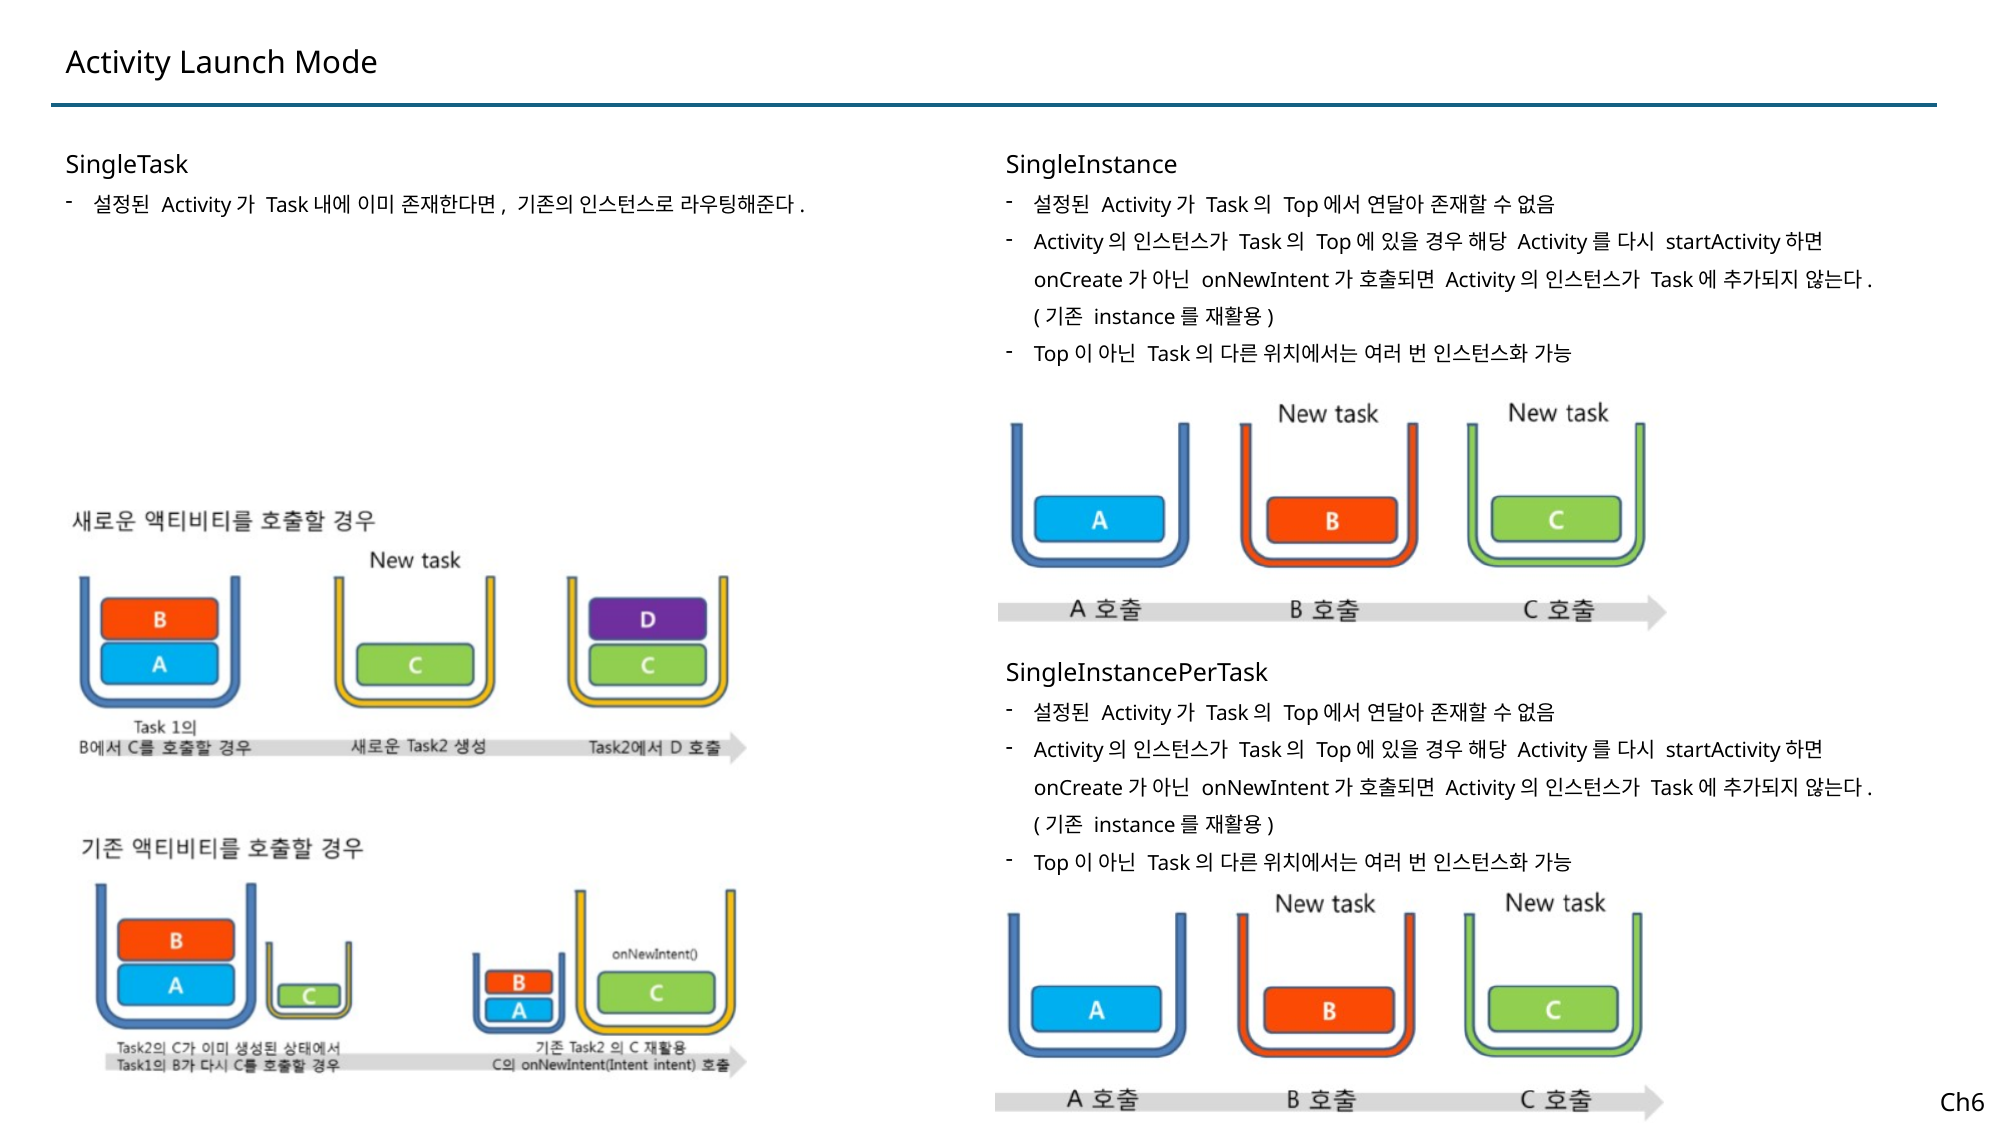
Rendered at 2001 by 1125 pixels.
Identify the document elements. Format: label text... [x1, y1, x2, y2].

picture [990, 882, 1667, 1125]
text_box SingleTask 설정된 Activity가 Task내에 이미 존재한다면, 기존의 인스턴스로 라우팅해준다. [50, 126, 850, 306]
text_box SingleInstance 설정된 Activity가 Task의 Top에서 연달아 존재할 수 없음 Activity의 인스턴스가 Task의 Top에 있을 경우 해당 Activity를 다시 startActivity하면 onCreate가 아닌 onNewIntent가 호출되면 Activity의 인스턴스가 Task에 추가되지 않는다. (기존 instance를 재활용) Top이 아닌 Task의 다른 위치에서는 여러 번 인스턴스화 가능 [991, 126, 1938, 374]
picture [64, 501, 765, 1081]
picture [993, 392, 1670, 636]
text_box Ch6 [1913, 1079, 2000, 1125]
text_box SingleInstancePerTask 설정된 Activity가 Task의 Top에서 연달아 존재할 수 없음 Activity의 인스턴스가 Task의 Top에 있을 경우 해당 Activity를 다시 startActivity하면 onCreate가 아닌 onNewIntent가 호출되면 Activity의 인스턴스가 Task에 추가되지 않는다. (기존 instance를 재활용) Top이 아닌 Task의 다른 위치에서는 여러 번 인스턴스화 가능 [991, 634, 1938, 882]
text_box Activity Launch Mode [50, 34, 864, 87]
